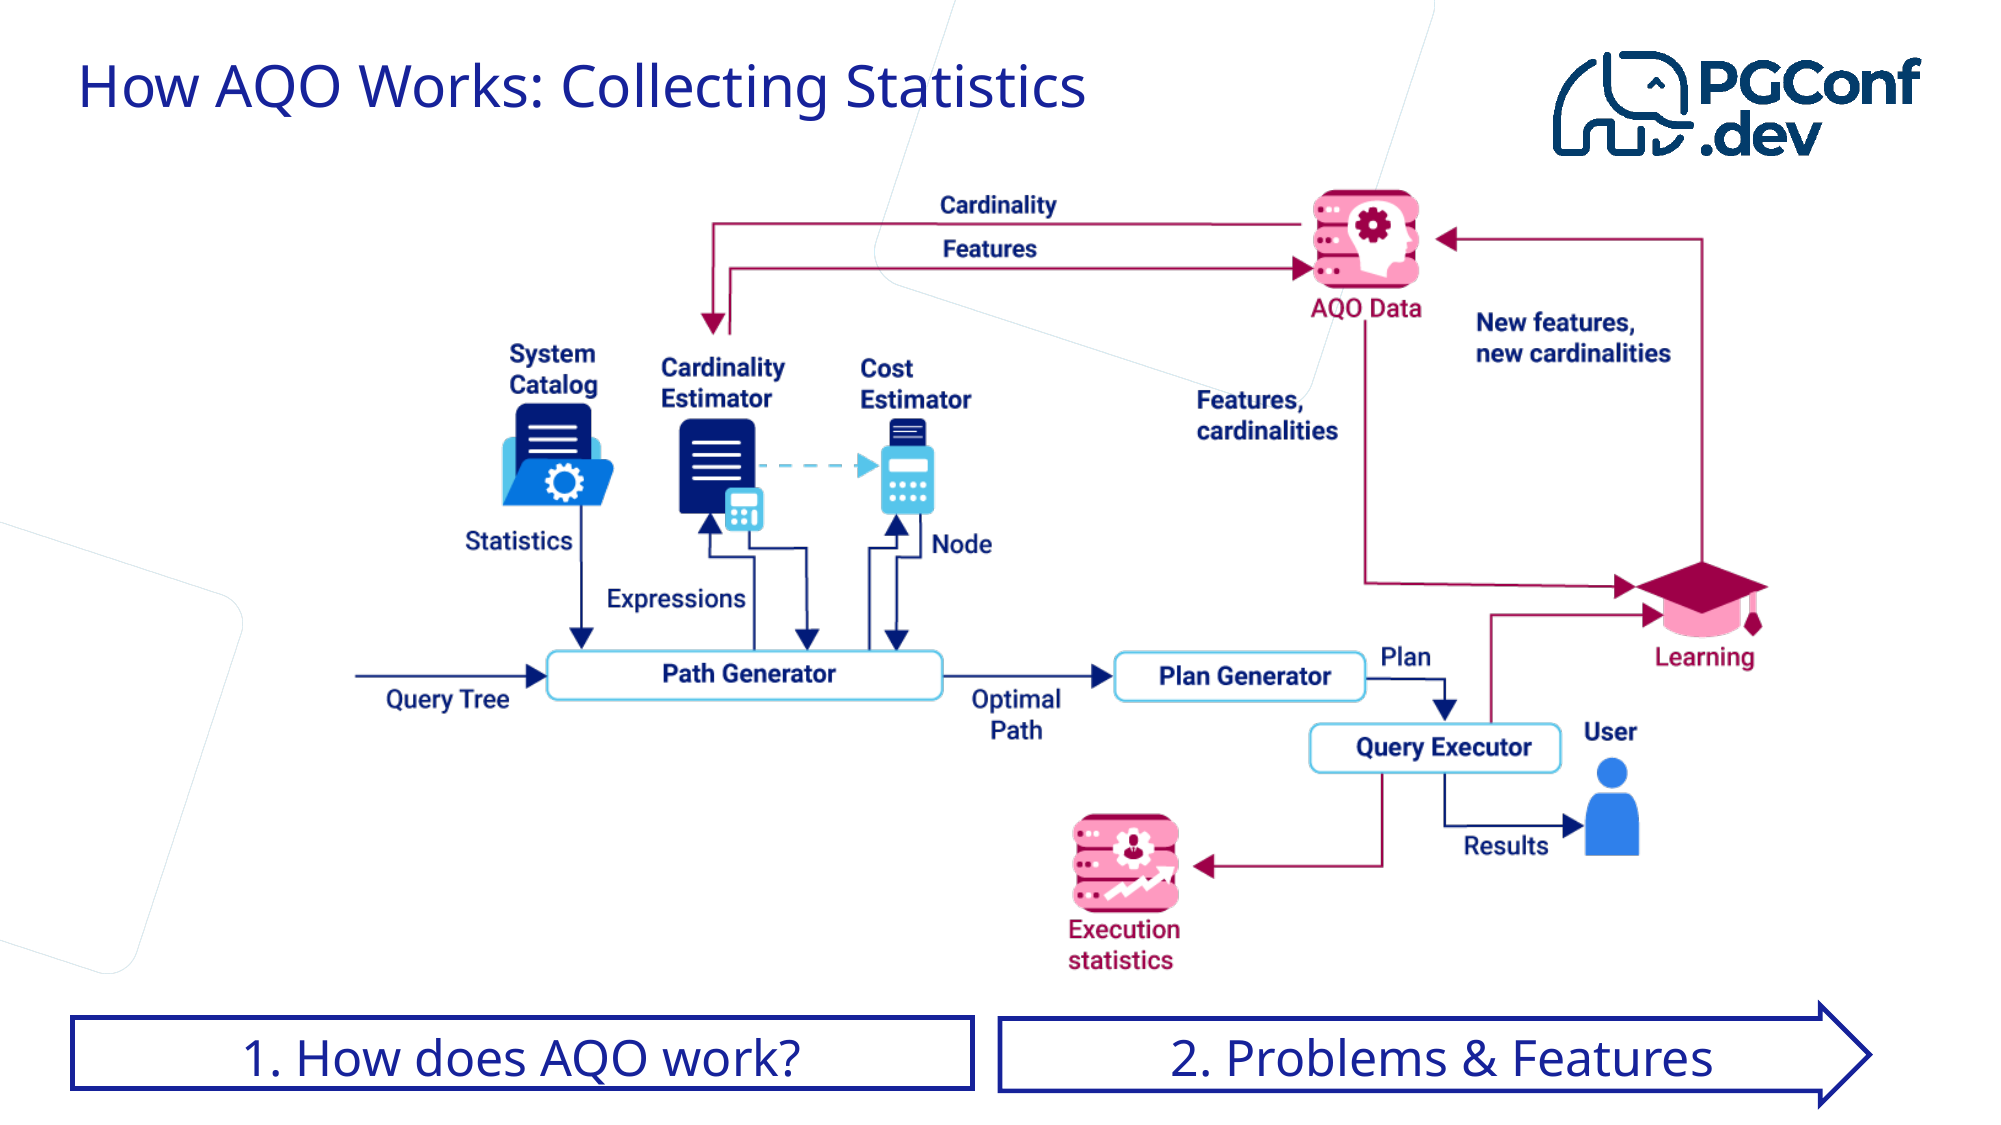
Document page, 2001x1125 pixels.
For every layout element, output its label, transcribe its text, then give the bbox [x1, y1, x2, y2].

text_box 1. How does AQO work? [71, 1019, 972, 1094]
slide_number [1763, 1071, 1953, 1103]
text_box 2. Problems & Features [1004, 1037, 1881, 1094]
title How AQO Works: Collecting Statistics [78, 57, 191, 122]
picture [0, 0, 1957, 1037]
